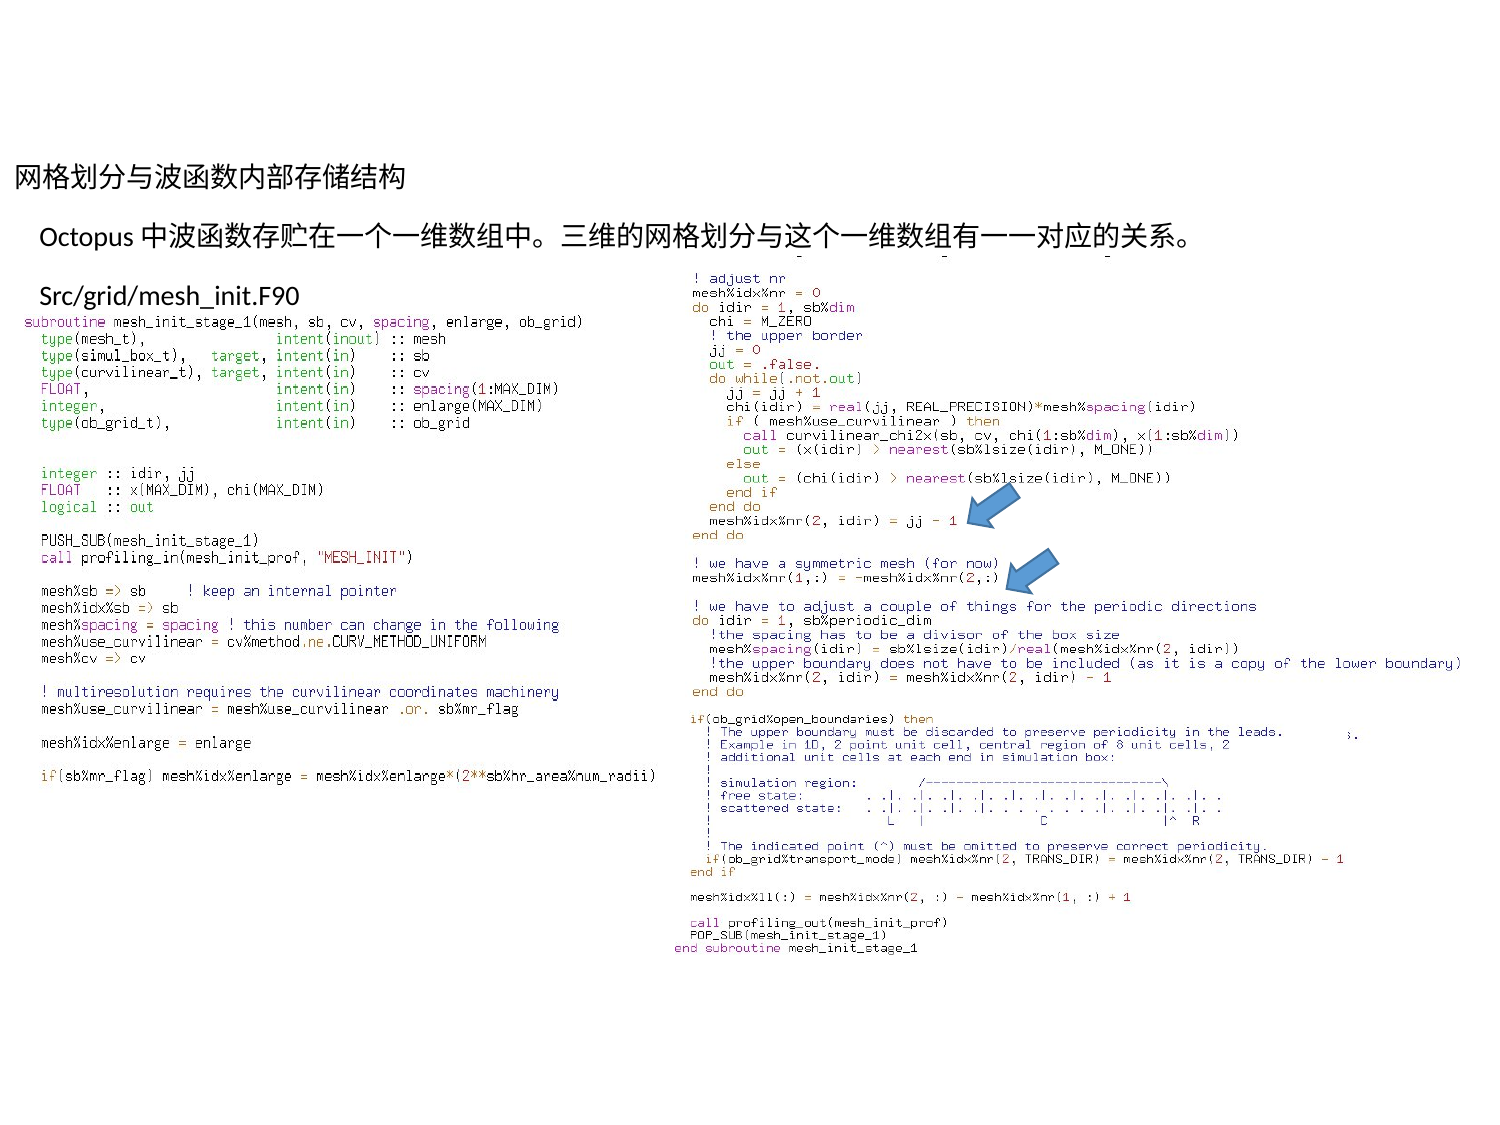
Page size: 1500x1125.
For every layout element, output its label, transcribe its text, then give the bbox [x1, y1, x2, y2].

text_box Octopus中波函数存贮在一个一维数组中。三维的网格划分与这个一维数组有一一对应的关系。 [24, 210, 1397, 260]
picture [24, 256, 1460, 966]
text_box 网格划分与波函数内部存储结构 [0, 151, 1084, 201]
text_box Src/grid/mesh_init.F90 [24, 269, 331, 314]
